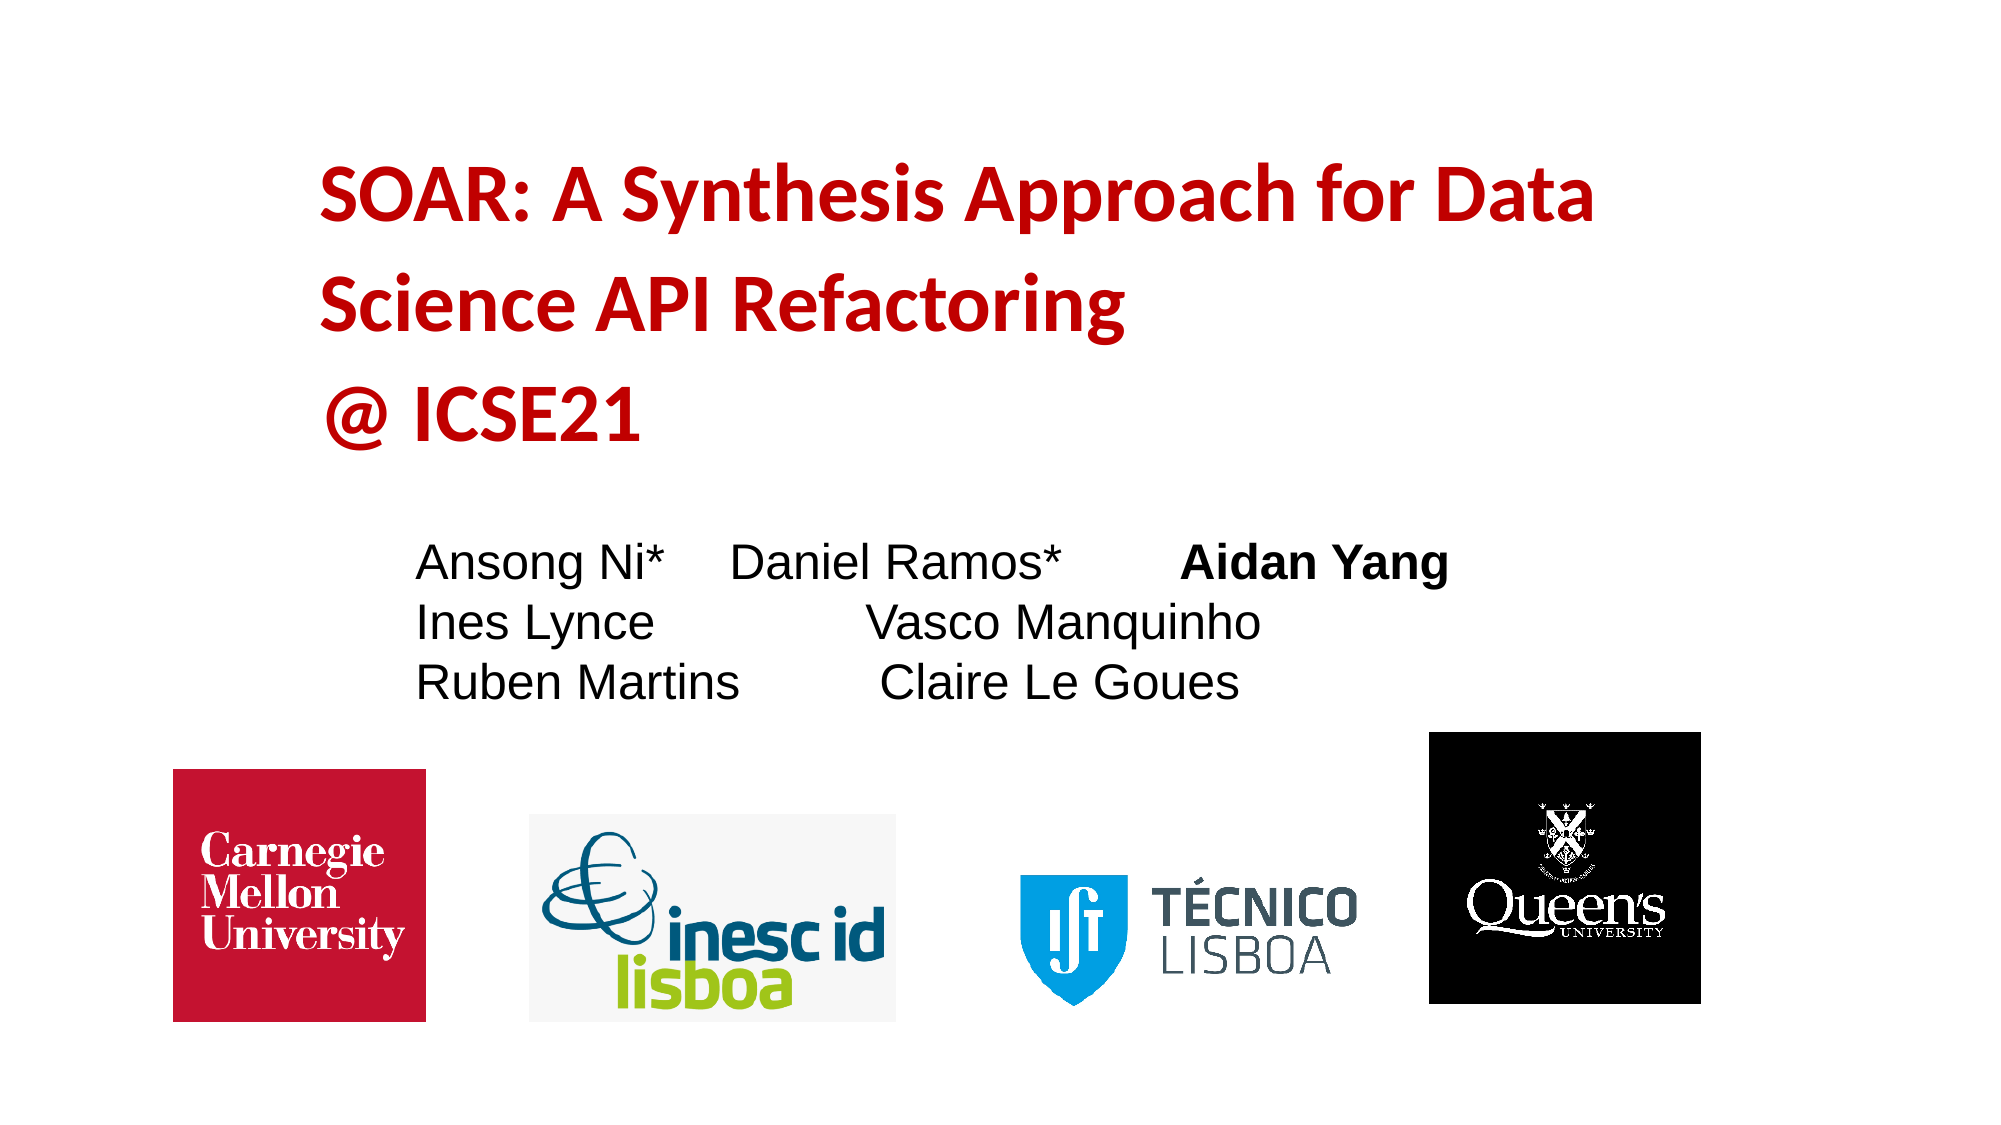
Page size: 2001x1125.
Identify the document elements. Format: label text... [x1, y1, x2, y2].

title SOAR: A Synthesis Approach for Data Science API Refactoring @ ICSE21 [312, 235, 1859, 565]
picture [173, 769, 426, 1022]
text_box Ansong Ni* Daniel Ramos* Aidan Yang Ines Lynce Vasco Manquinho Ruben Martins Claire Le Goues [395, 510, 1701, 730]
picture [529, 814, 896, 1022]
picture [999, 851, 1378, 1018]
picture [1429, 731, 1701, 1004]
